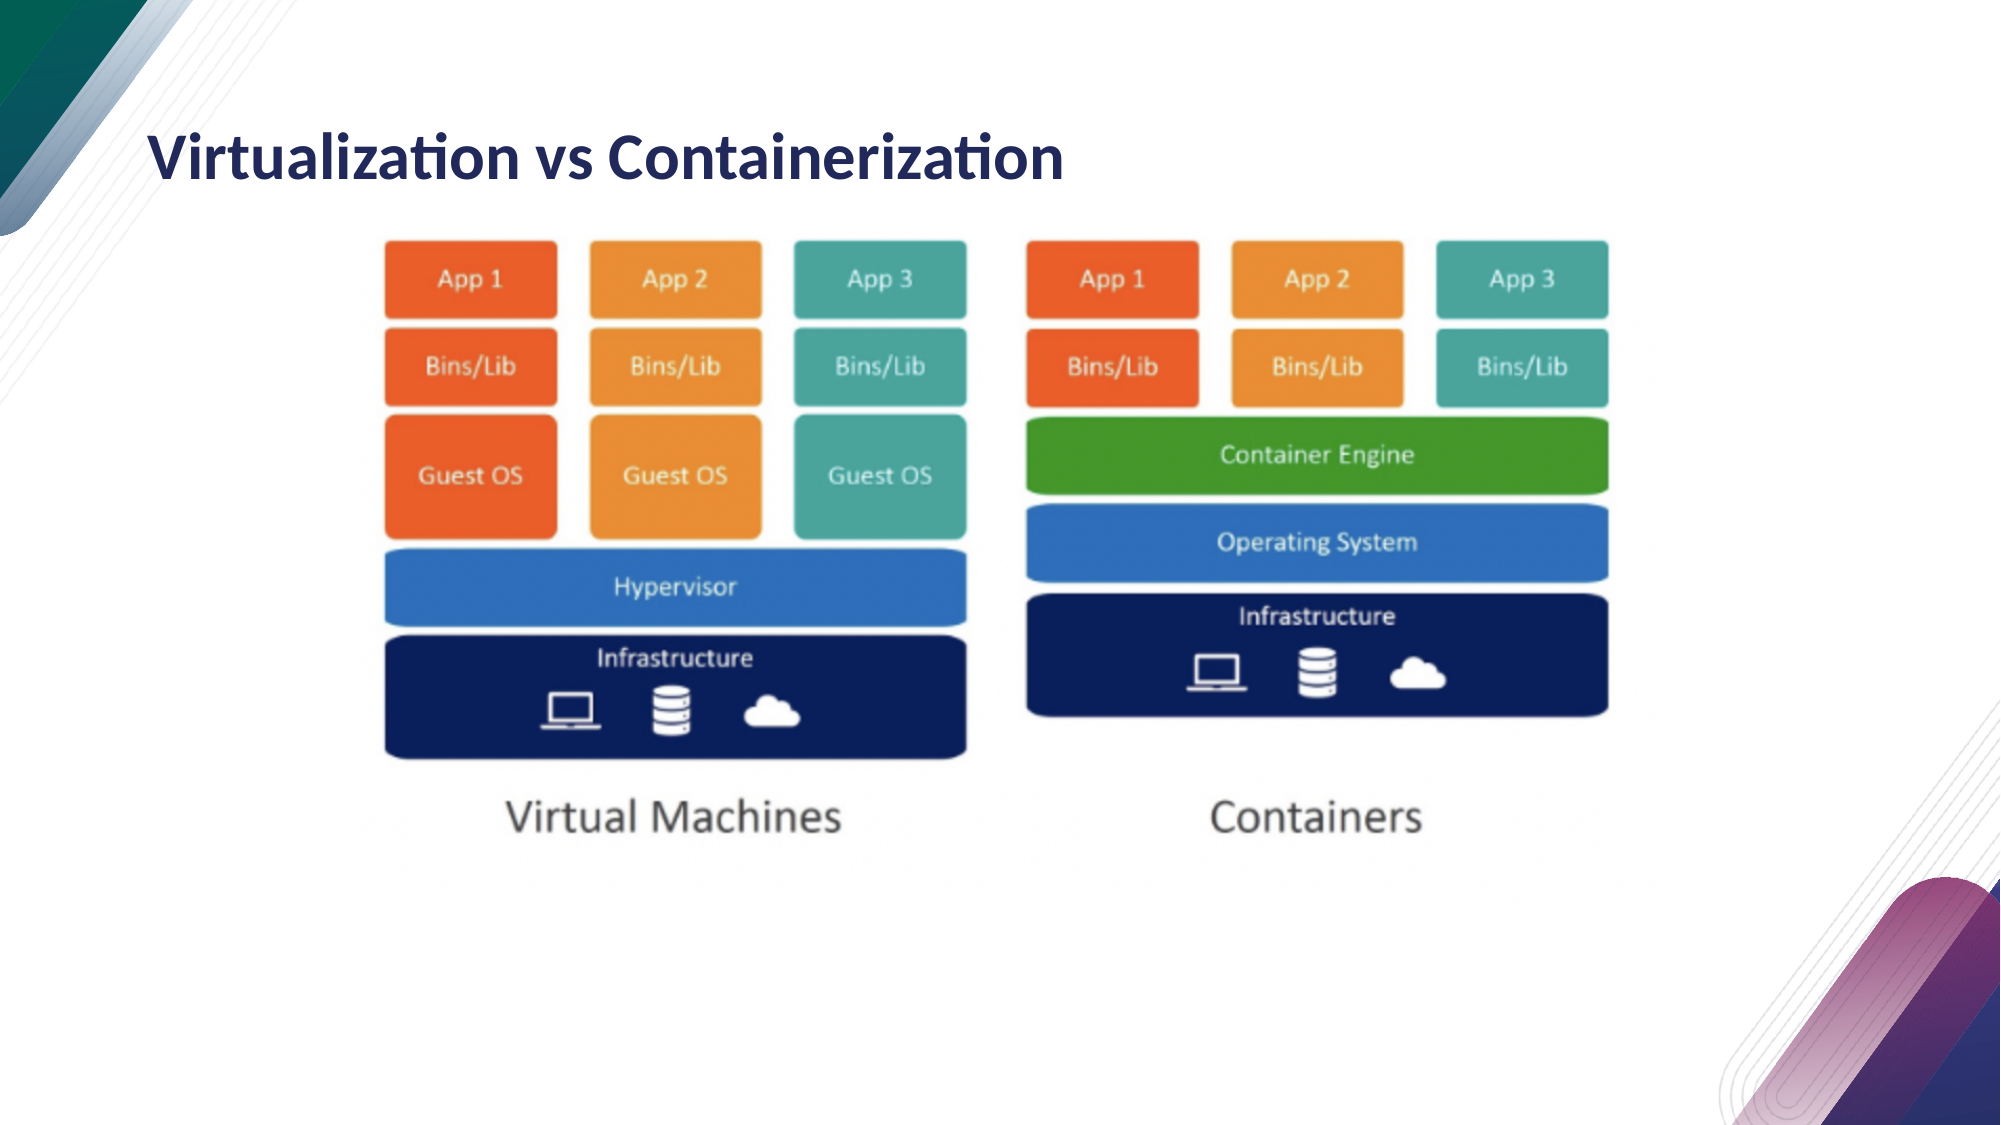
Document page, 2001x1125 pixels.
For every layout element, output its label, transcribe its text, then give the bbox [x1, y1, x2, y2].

title Virtualization vs Containerization [132, 109, 1738, 207]
picture [0, 0, 2001, 1125]
